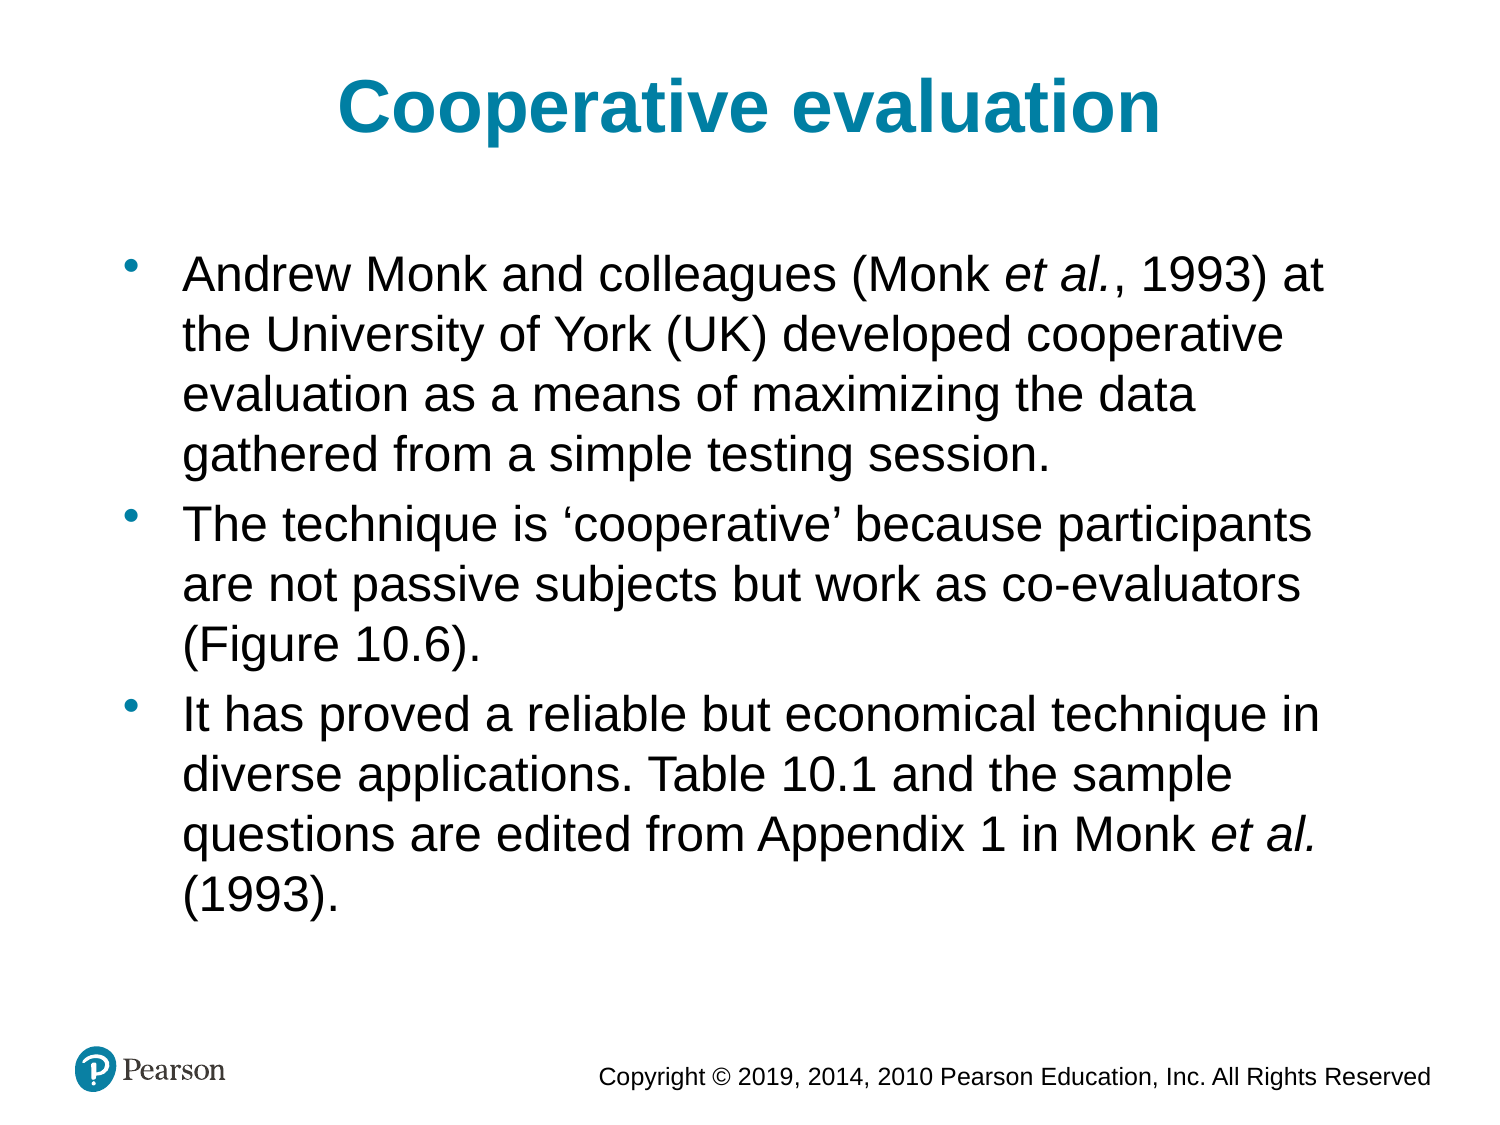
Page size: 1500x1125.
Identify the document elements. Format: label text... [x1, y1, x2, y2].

list Andrew Monk and colleagues (Monk et al., 1993) at the University of York (UK) developed cooperative evaluation as a means of maximizing the data gathered from a simple testing session. The technique is ‘cooperative’ because participants are not passive subjects but work as co-evaluators (Figure 10.6). It has proved a reliable but economical technique in diverse applications. Table 10.1 and the sample questions are edited from Appendix 1 in Monk et al. (1993). [107, 233, 1402, 948]
title Cooperative evaluation [103, 50, 1397, 155]
